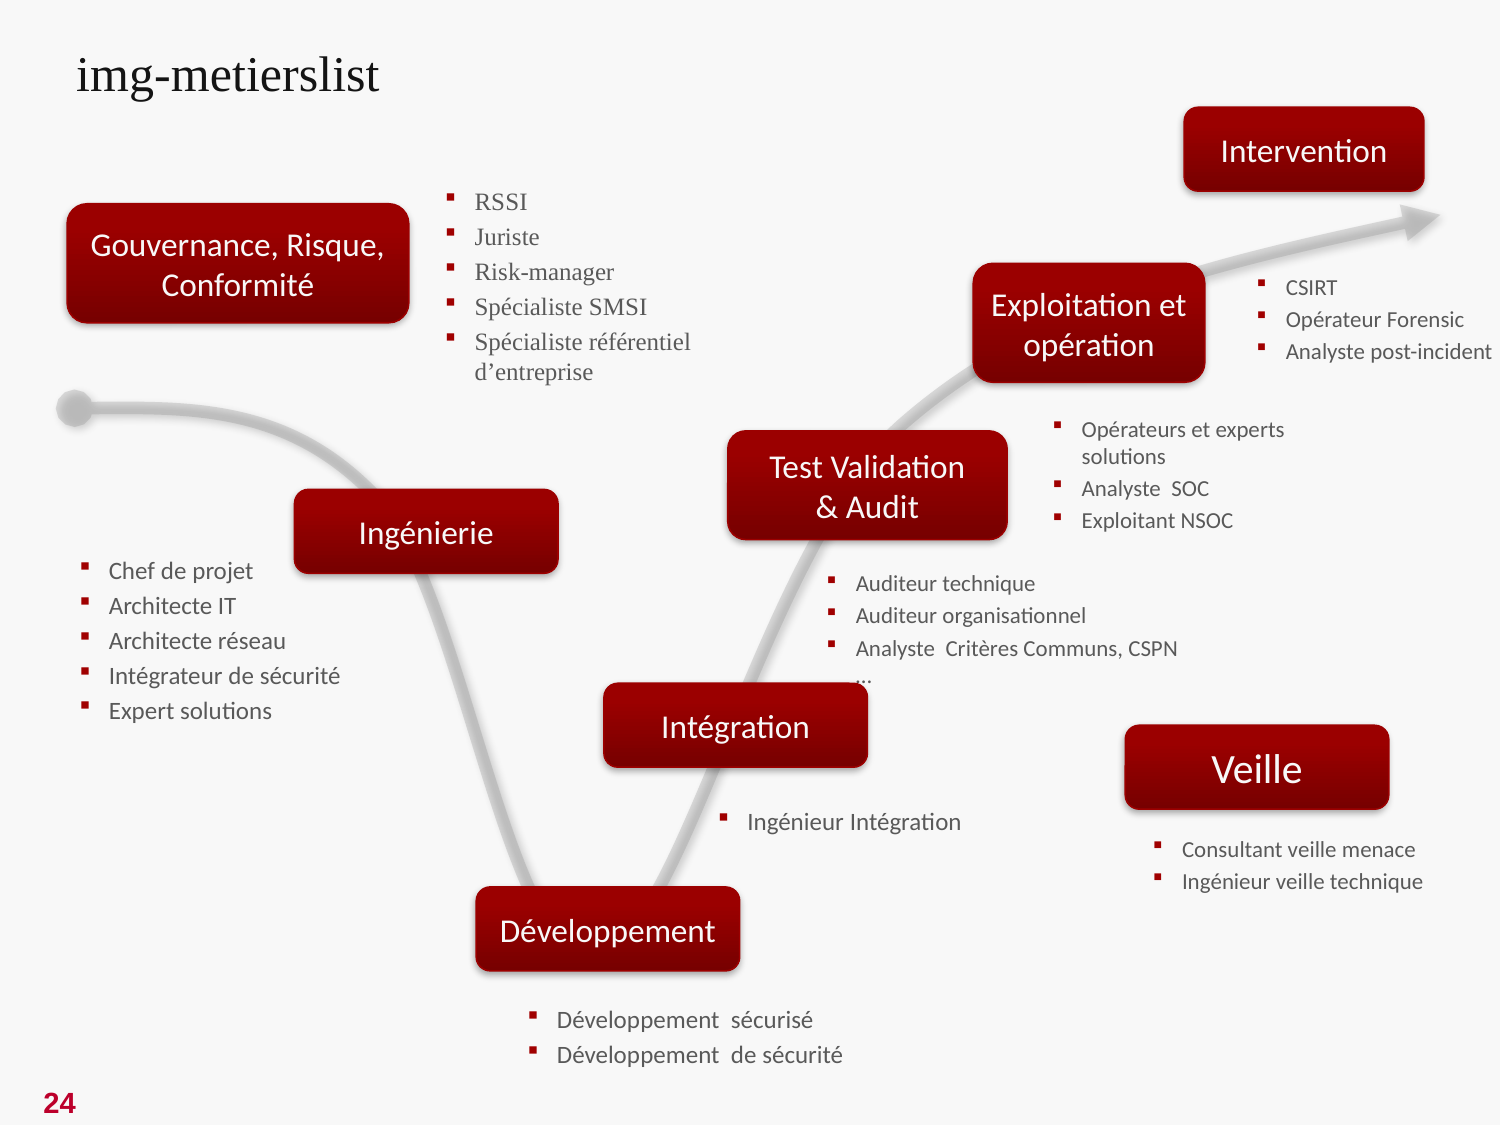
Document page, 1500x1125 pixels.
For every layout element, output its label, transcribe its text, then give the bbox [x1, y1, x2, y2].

text_box Ingénieur Intégration [706, 799, 1146, 884]
text_box Développement [475, 886, 741, 972]
text_box Exploitation et opération [972, 262, 1206, 384]
text_box [68, 357, 814, 885]
text_box Ingénierie [293, 488, 559, 575]
text_box Auditeur technique Auditeur organisationnel Analyste Critères Communs, CSPN … [815, 563, 1205, 648]
text_box Opérateurs et experts solutions Analyste SOC Exploitant NSOC [1041, 408, 1337, 544]
text_box RSSI Juriste Risk-manager Spécialiste SMSI Spécialiste référentiel d’entreprise [433, 179, 730, 445]
text_box [730, 281, 969, 435]
text_box Gouvernance, Risque, Conformité [66, 202, 410, 324]
text_box Chef de projet Architecte IT Architecte réseau Intégrateur de sécurité Expert solutions [68, 548, 389, 868]
text_box Consultant veille menace Ingénieur veille technique [1141, 828, 1438, 1014]
text_box Développement sécurisé Développement de sécurité [516, 998, 956, 1082]
text_box [1114, 211, 1441, 273]
text_box Test Validation & Audit [726, 430, 1008, 541]
text_box Intégration [603, 682, 869, 768]
text_box img-metierslist [61, 34, 396, 109]
text_box Veille [1124, 724, 1390, 810]
text_box CSIRT Opérateur Forensic Analyste post-incident [1245, 266, 1500, 453]
text_box Intervention [1183, 106, 1425, 192]
